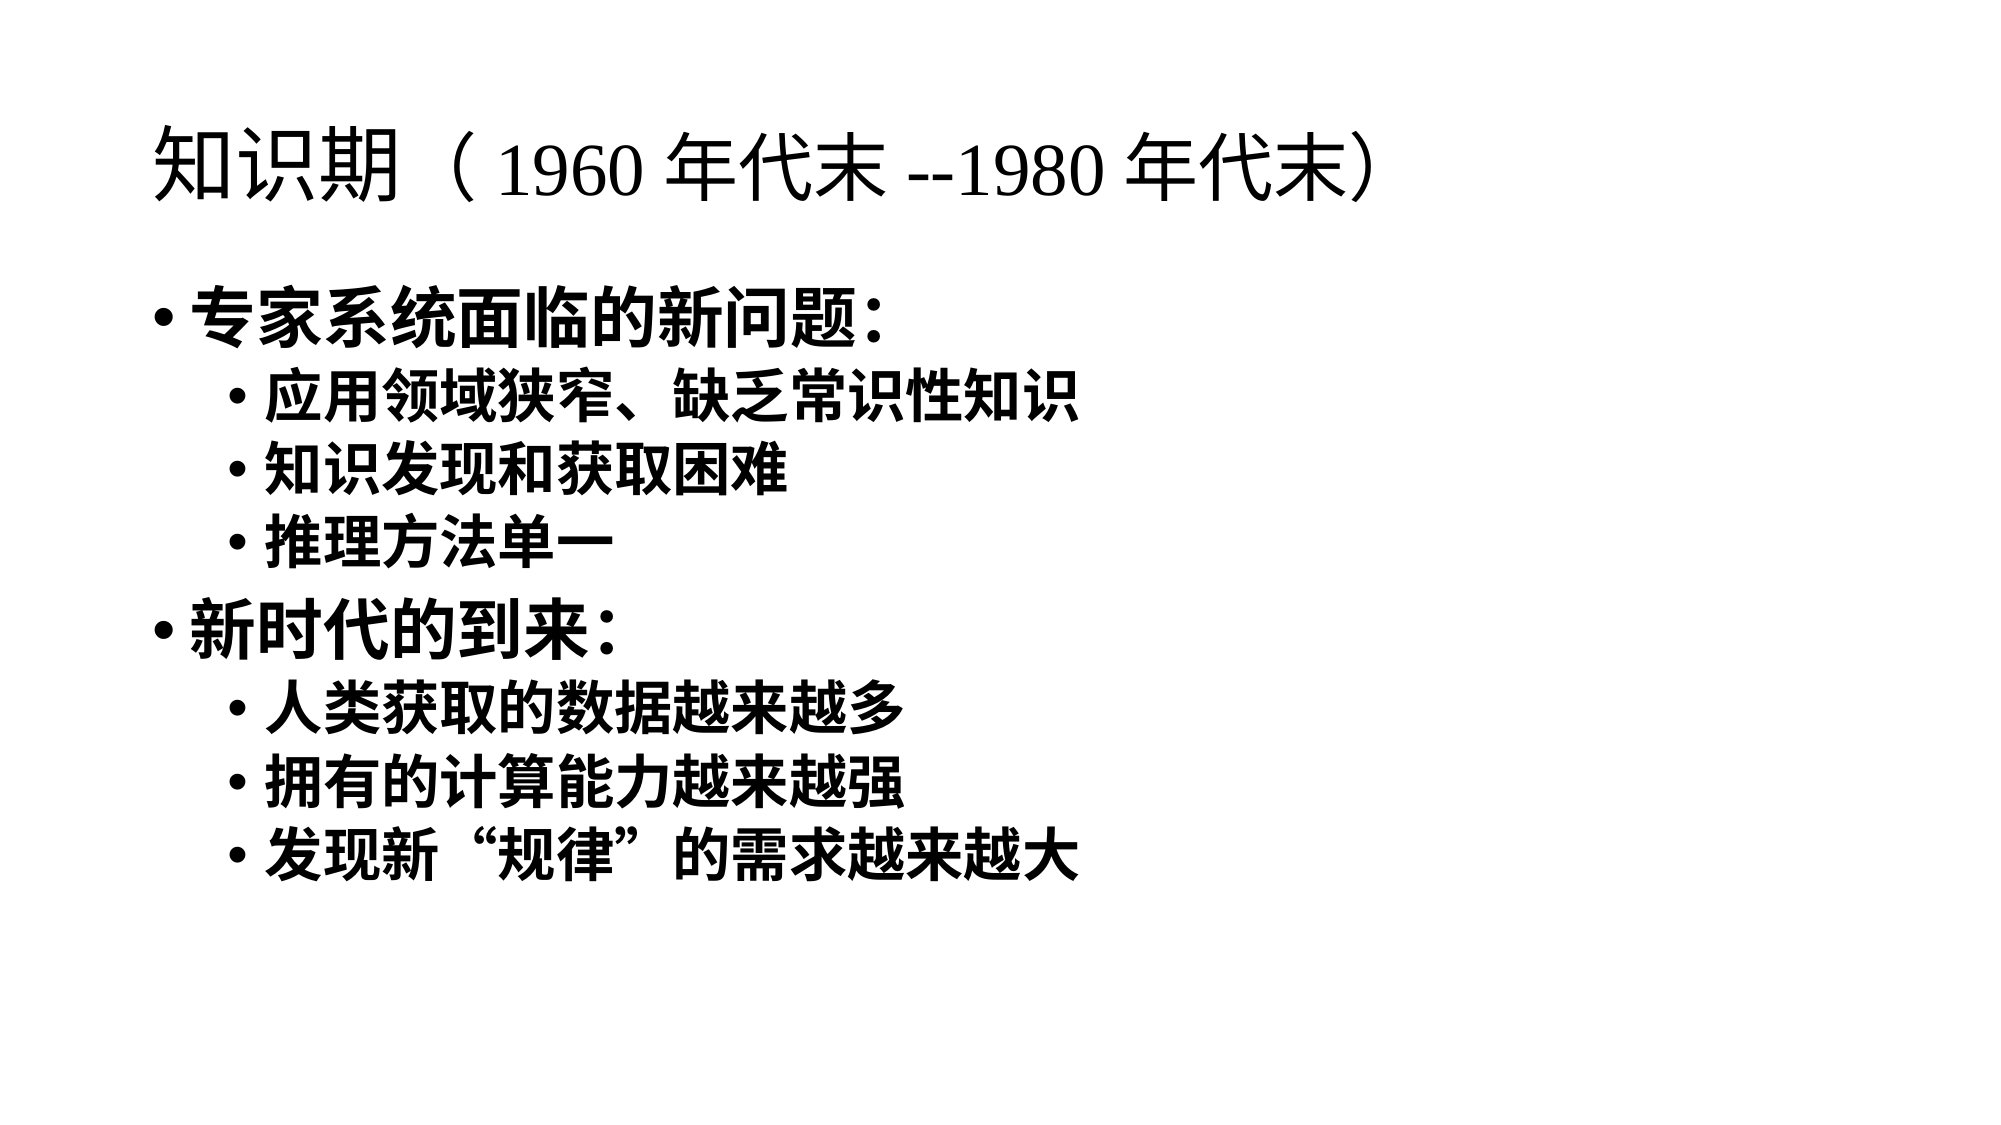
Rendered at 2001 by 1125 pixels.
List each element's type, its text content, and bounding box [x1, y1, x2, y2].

title 知识期（1960年代末--1980年代末） [137, 59, 1863, 278]
list 专家系统面临的新问题： 应用领域狭窄、缺乏常识性知识 知识发现和获取困难 推理方法单一 新时代的到来： 人类获取的数据越来越多 拥有的计算能力越来越强 发现新“规律”的需求越来越大 [137, 278, 1863, 992]
